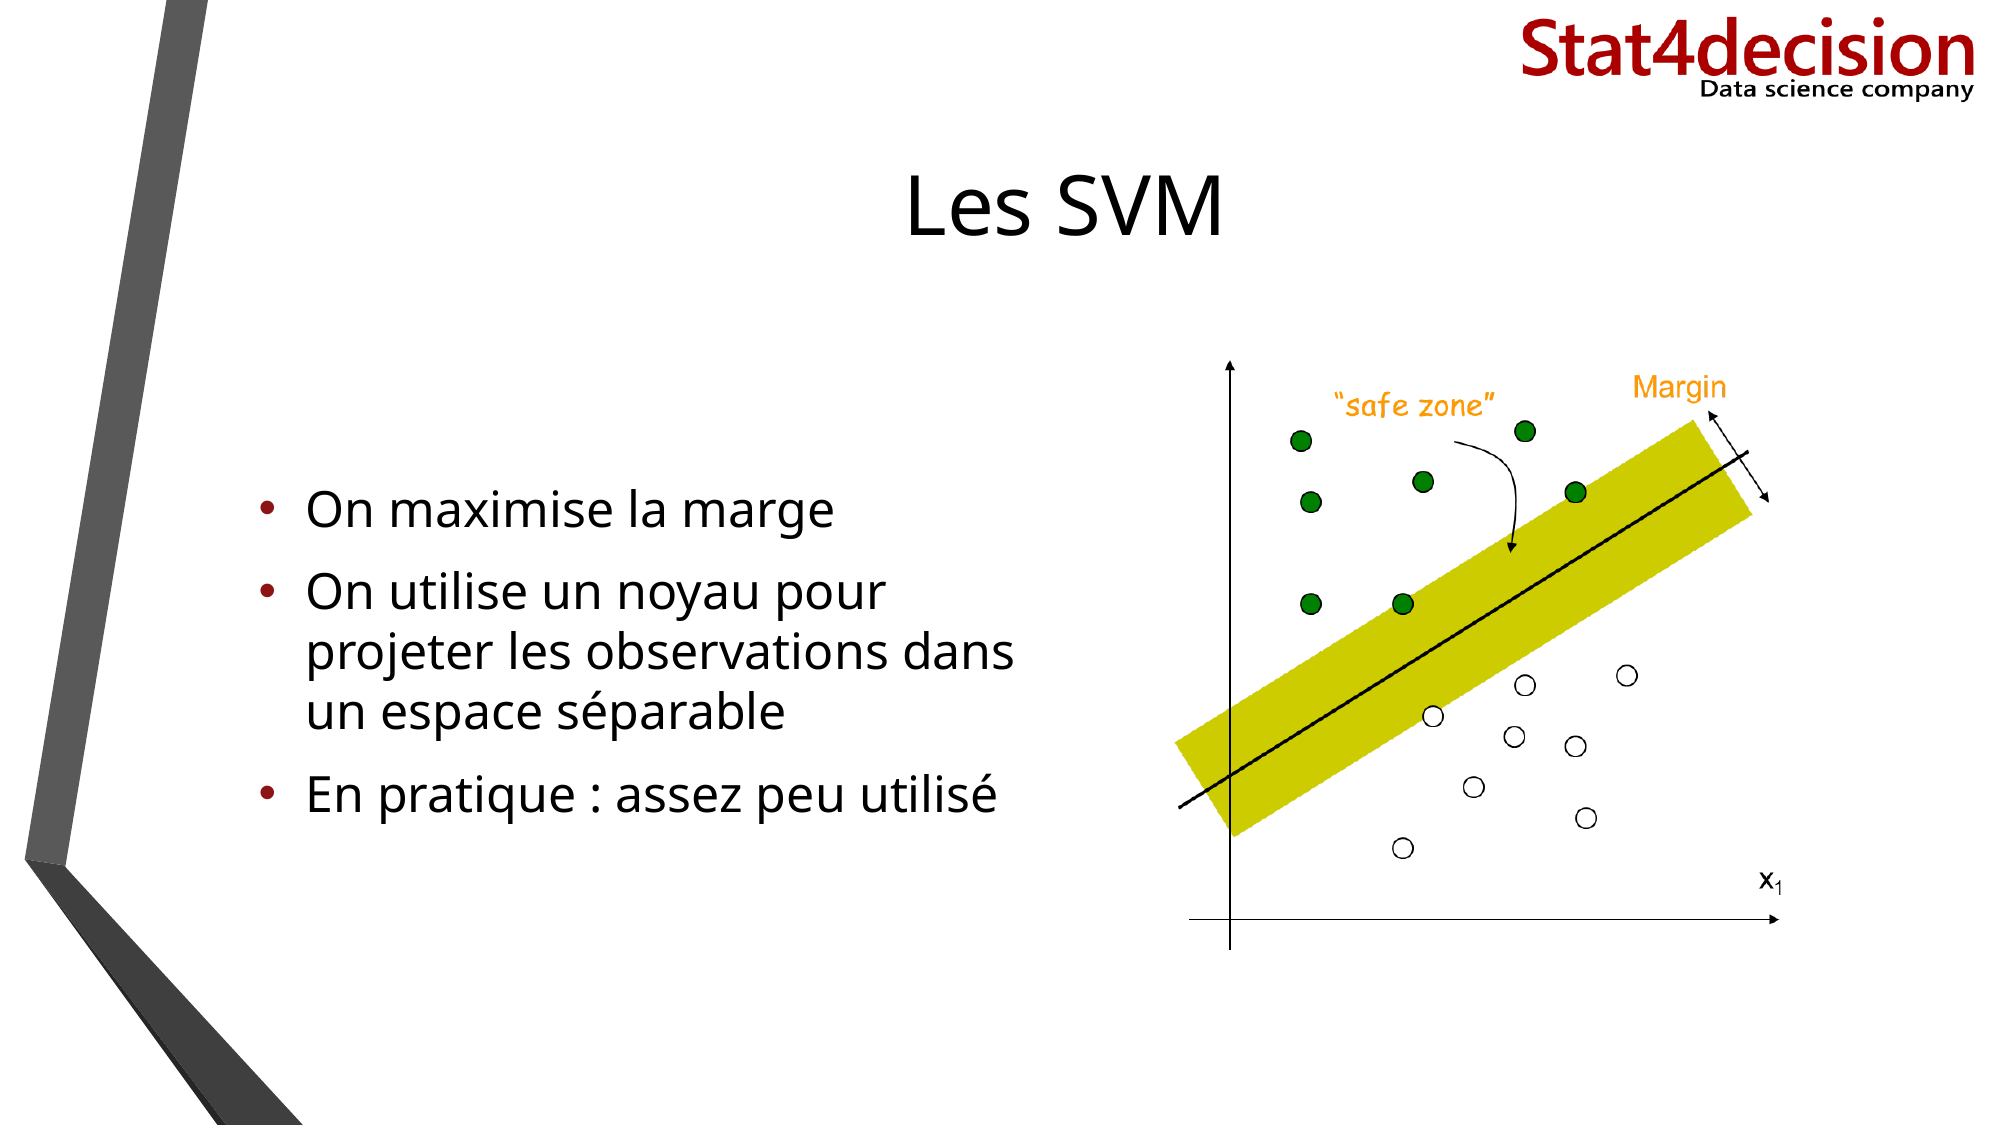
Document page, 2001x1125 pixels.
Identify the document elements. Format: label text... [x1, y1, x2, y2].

picture [1520, 14, 1976, 104]
title Les SVM [243, 112, 1887, 293]
list On maximise la marge On utilise un noyau pour projeter les observations dans un espace séparable En pratique : assez peu utilisé [243, 350, 1047, 950]
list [1174, 349, 1797, 951]
